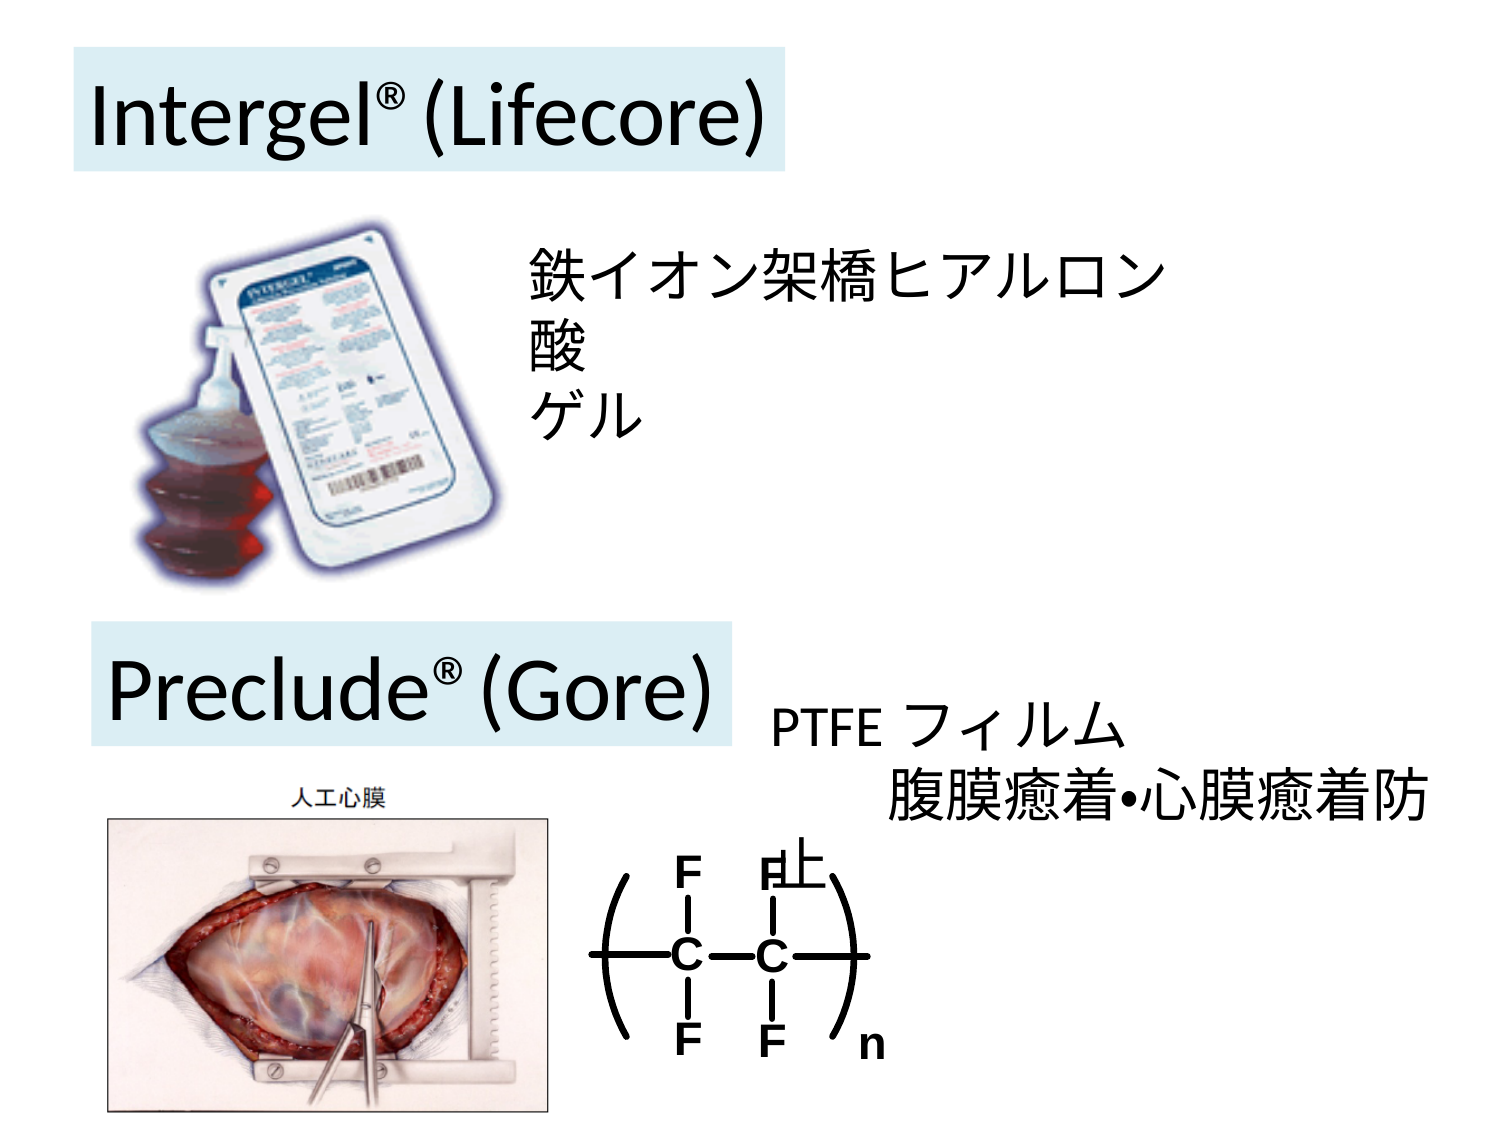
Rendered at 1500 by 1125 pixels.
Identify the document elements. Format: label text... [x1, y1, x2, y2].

picture [123, 207, 514, 601]
text_box Preclude®(Gore) [91, 621, 733, 747]
text_box PTFEフィルム 腹膜癒着・心膜癒着防止 [755, 680, 1500, 906]
picture [76, 775, 892, 1125]
text_box Intergel®(Lifecore) [73, 46, 786, 172]
text_box 鉄イオン架橋ヒアルロン酸 ゲル [520, 231, 1195, 457]
